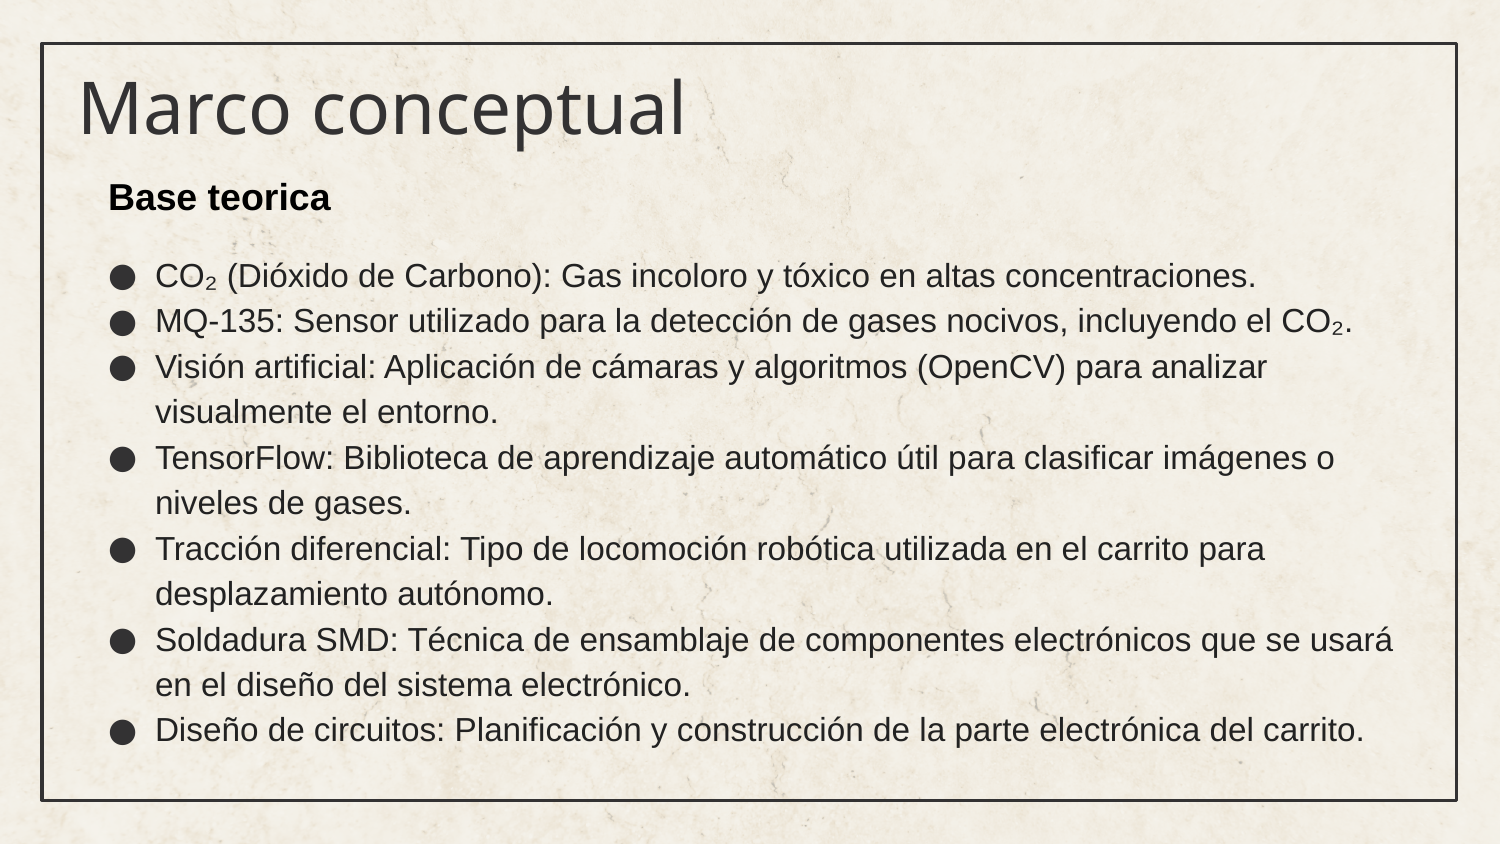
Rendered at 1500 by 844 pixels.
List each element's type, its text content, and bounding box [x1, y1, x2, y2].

title Marco conceptual [62, 46, 1327, 141]
text_box CO₂ (Dióxido de Carbono): Gas incoloro y tóxico en altas concentraciones. MQ-135: Sensor utilizado para la detección de gases nocivos, incluyendo el CO₂. Visión artificial: Aplicación de cámaras y algoritmos (OpenCV) para analizar visualmente el entorno. TensorFlow: Biblioteca de aprendizaje automático útil para clasificar imágenes o niveles de gases. Tracción diferencial: Tipo de locomoción robótica utilizada en el carrito para desplazamiento autónomo. Soldadura SMD: Técnica de ensamblaje de componentes electrónicos que se usará en el diseño del sistema electrónico. Diseño de circuitos: Planificación y construcción de la parte electrónica del carrito. [93, 233, 1442, 685]
text_box Base teorica [93, 141, 527, 233]
